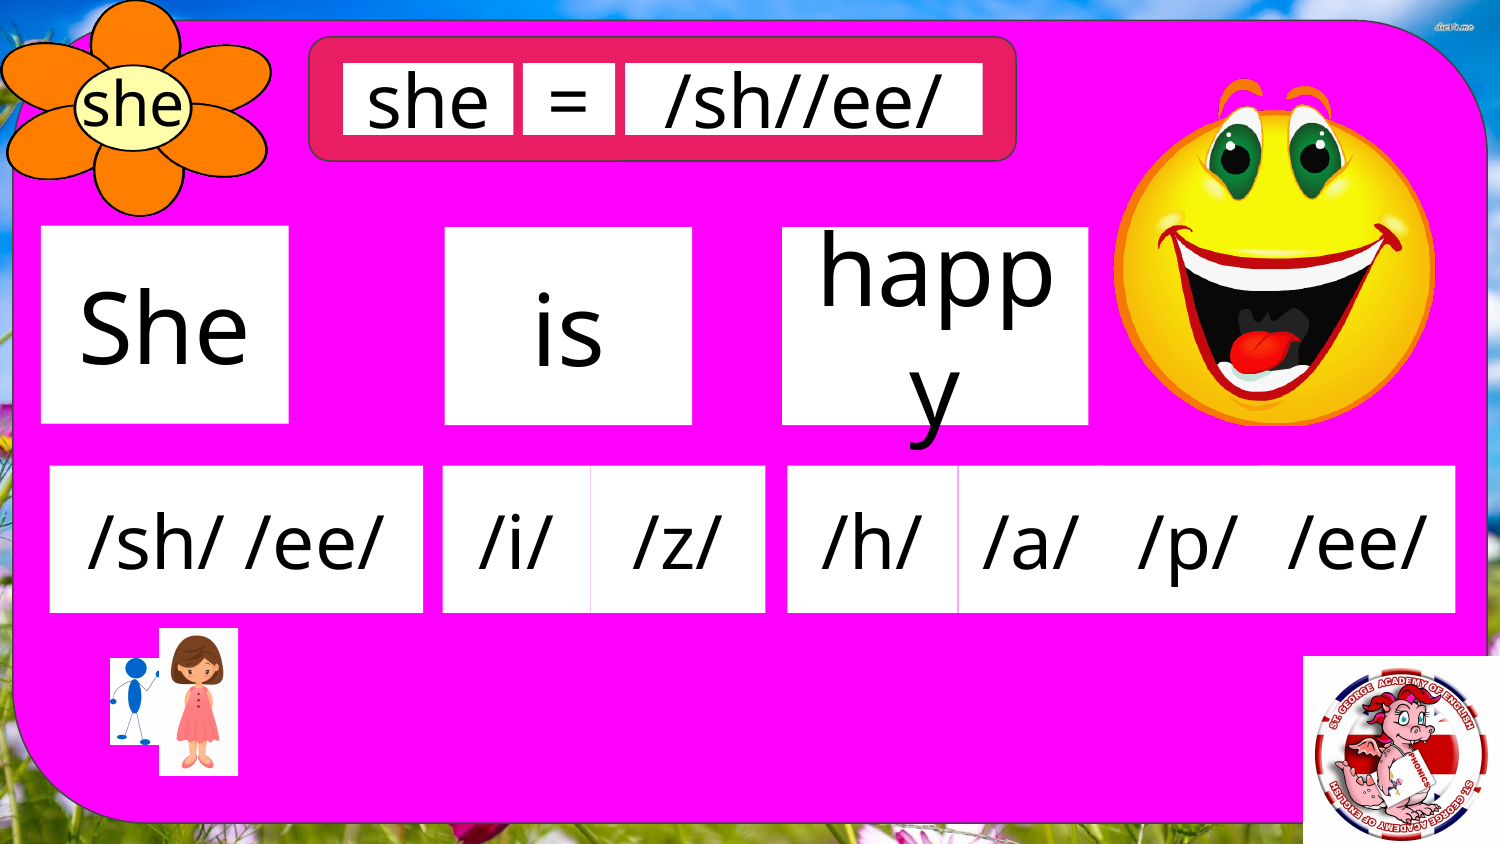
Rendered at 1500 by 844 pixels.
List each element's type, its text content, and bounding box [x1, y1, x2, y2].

text_box She [40, 225, 289, 424]
text_box /i/ [442, 465, 590, 613]
text_box /z/ [590, 465, 766, 613]
picture [1112, 76, 1436, 426]
picture [110, 627, 239, 776]
text_box she [343, 63, 514, 135]
text_box /ee/ [1259, 465, 1456, 613]
text_box is [444, 227, 693, 426]
text_box [12, 20, 1488, 824]
text_box [308, 36, 1017, 162]
text_box /sh/ /ee/ [49, 465, 424, 613]
text_box happy [782, 227, 1089, 426]
text_box = [522, 63, 616, 135]
text_box /p/ [1097, 465, 1259, 613]
picture [0, 0, 1500, 844]
text_box /a/ [958, 465, 1097, 613]
text_box /sh//ee/ [625, 63, 983, 135]
text_box /h/ [787, 465, 958, 613]
